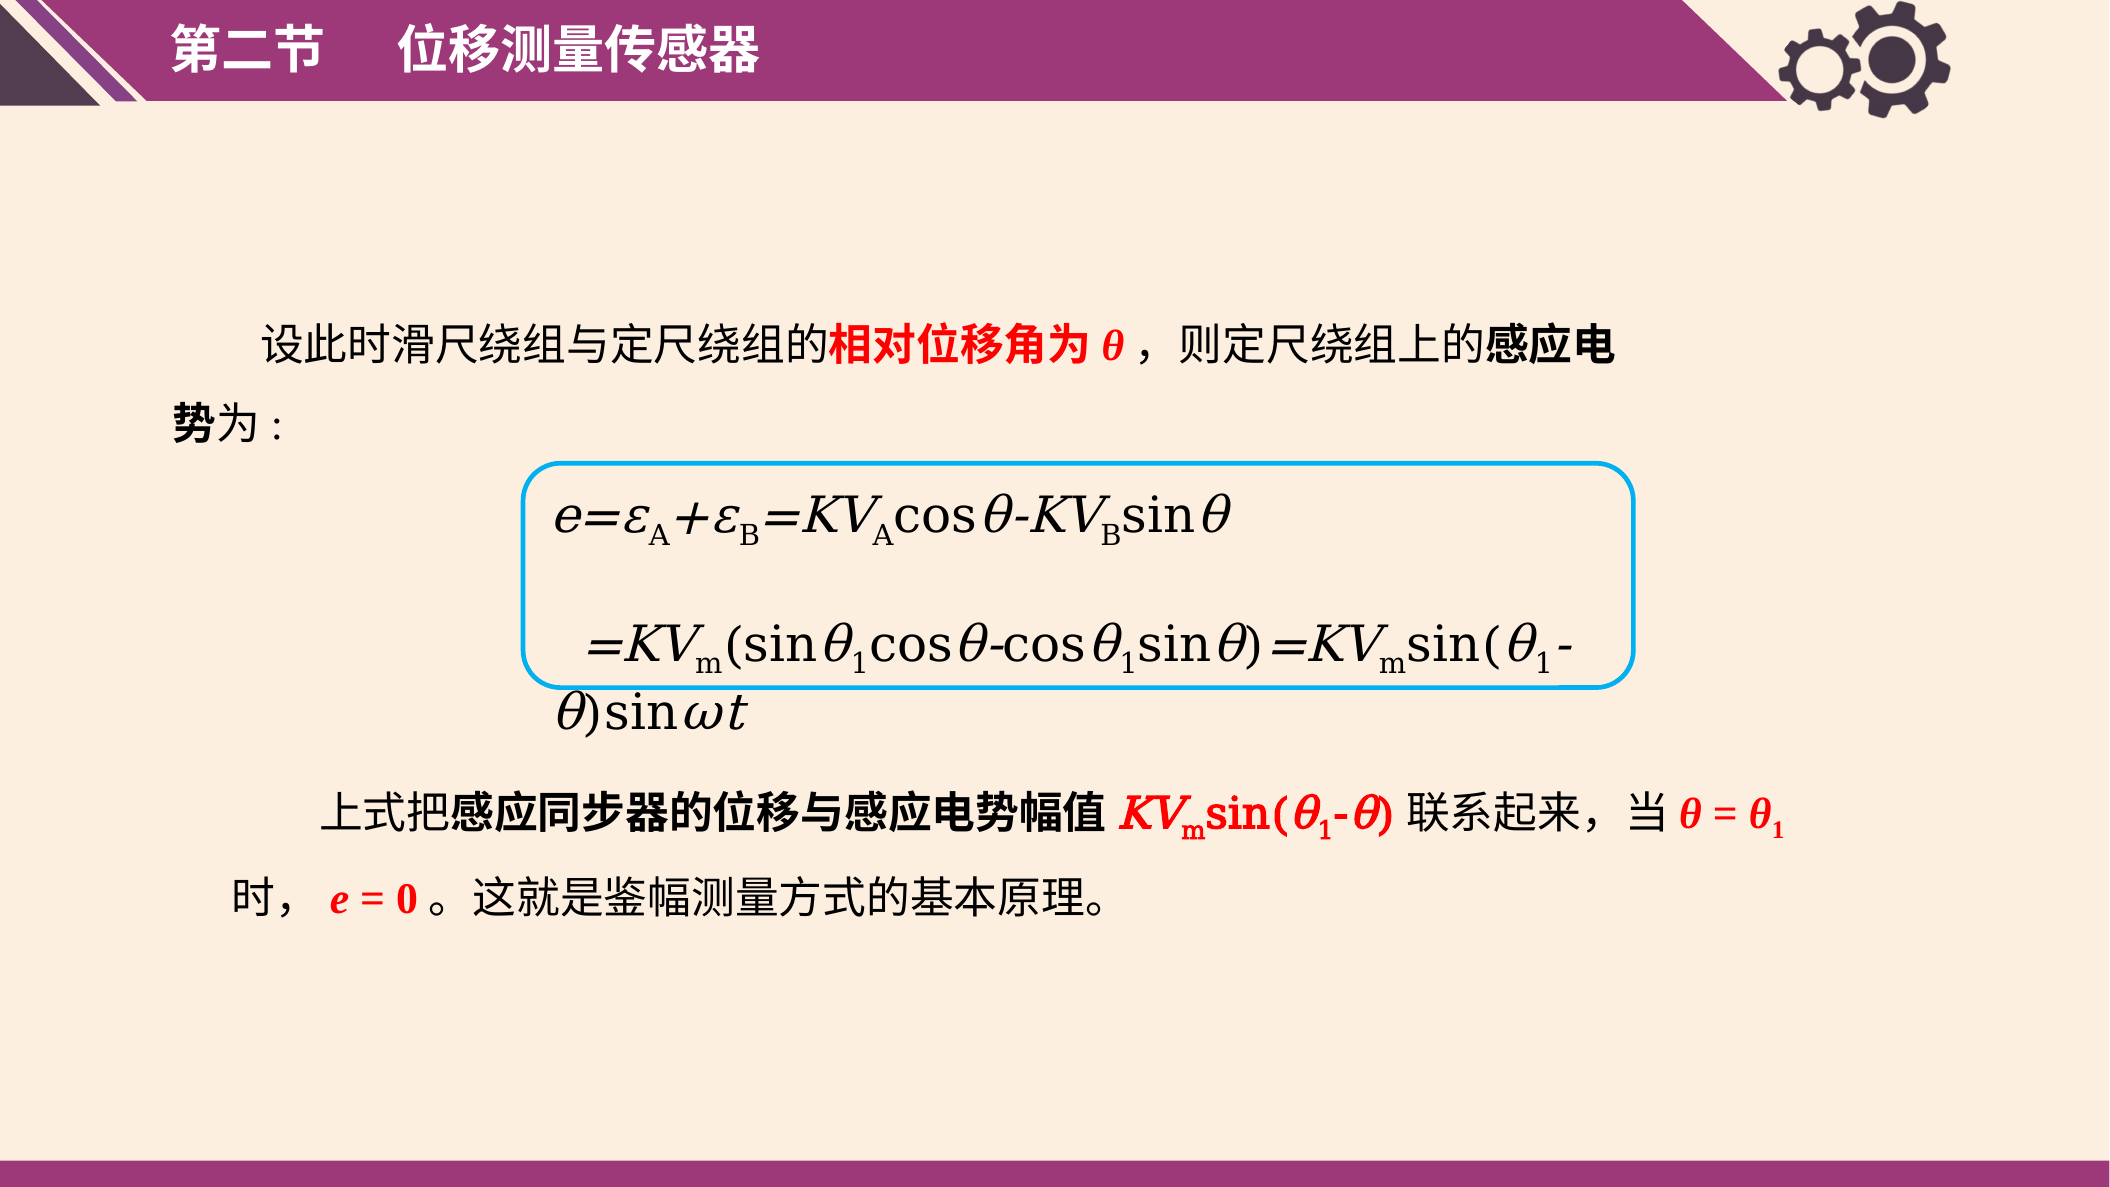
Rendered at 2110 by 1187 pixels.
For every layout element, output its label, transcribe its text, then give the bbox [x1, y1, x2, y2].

text_box [0, 1160, 2110, 1187]
text_box [522, 462, 1635, 689]
text_box e=εA+εB=KVAcosθ-KVBsinθ =KVm(sinθ1cosθ-cosθ1sinθ)=KVmsin(θ1-θ)sinωt [534, 475, 1693, 746]
text_box [13, 0, 140, 103]
text_box 上式把感应同步器的位移与感应电势幅值KVmsin(θ1-θ)联系起来，当θ = θ1时，e = 0。这就是鉴幅测量方式的基本原理。 [216, 746, 1811, 931]
text_box 设此时滑尺绕组与定尺绕组的相对位移角为θ，则定尺绕组上的感应电势为: [156, 282, 1669, 456]
text_box [0, 2, 103, 107]
picture [1793, 0, 1942, 139]
text_box [40, 0, 1790, 103]
text_box 第二节 位移测量传感器 [153, 8, 1460, 87]
